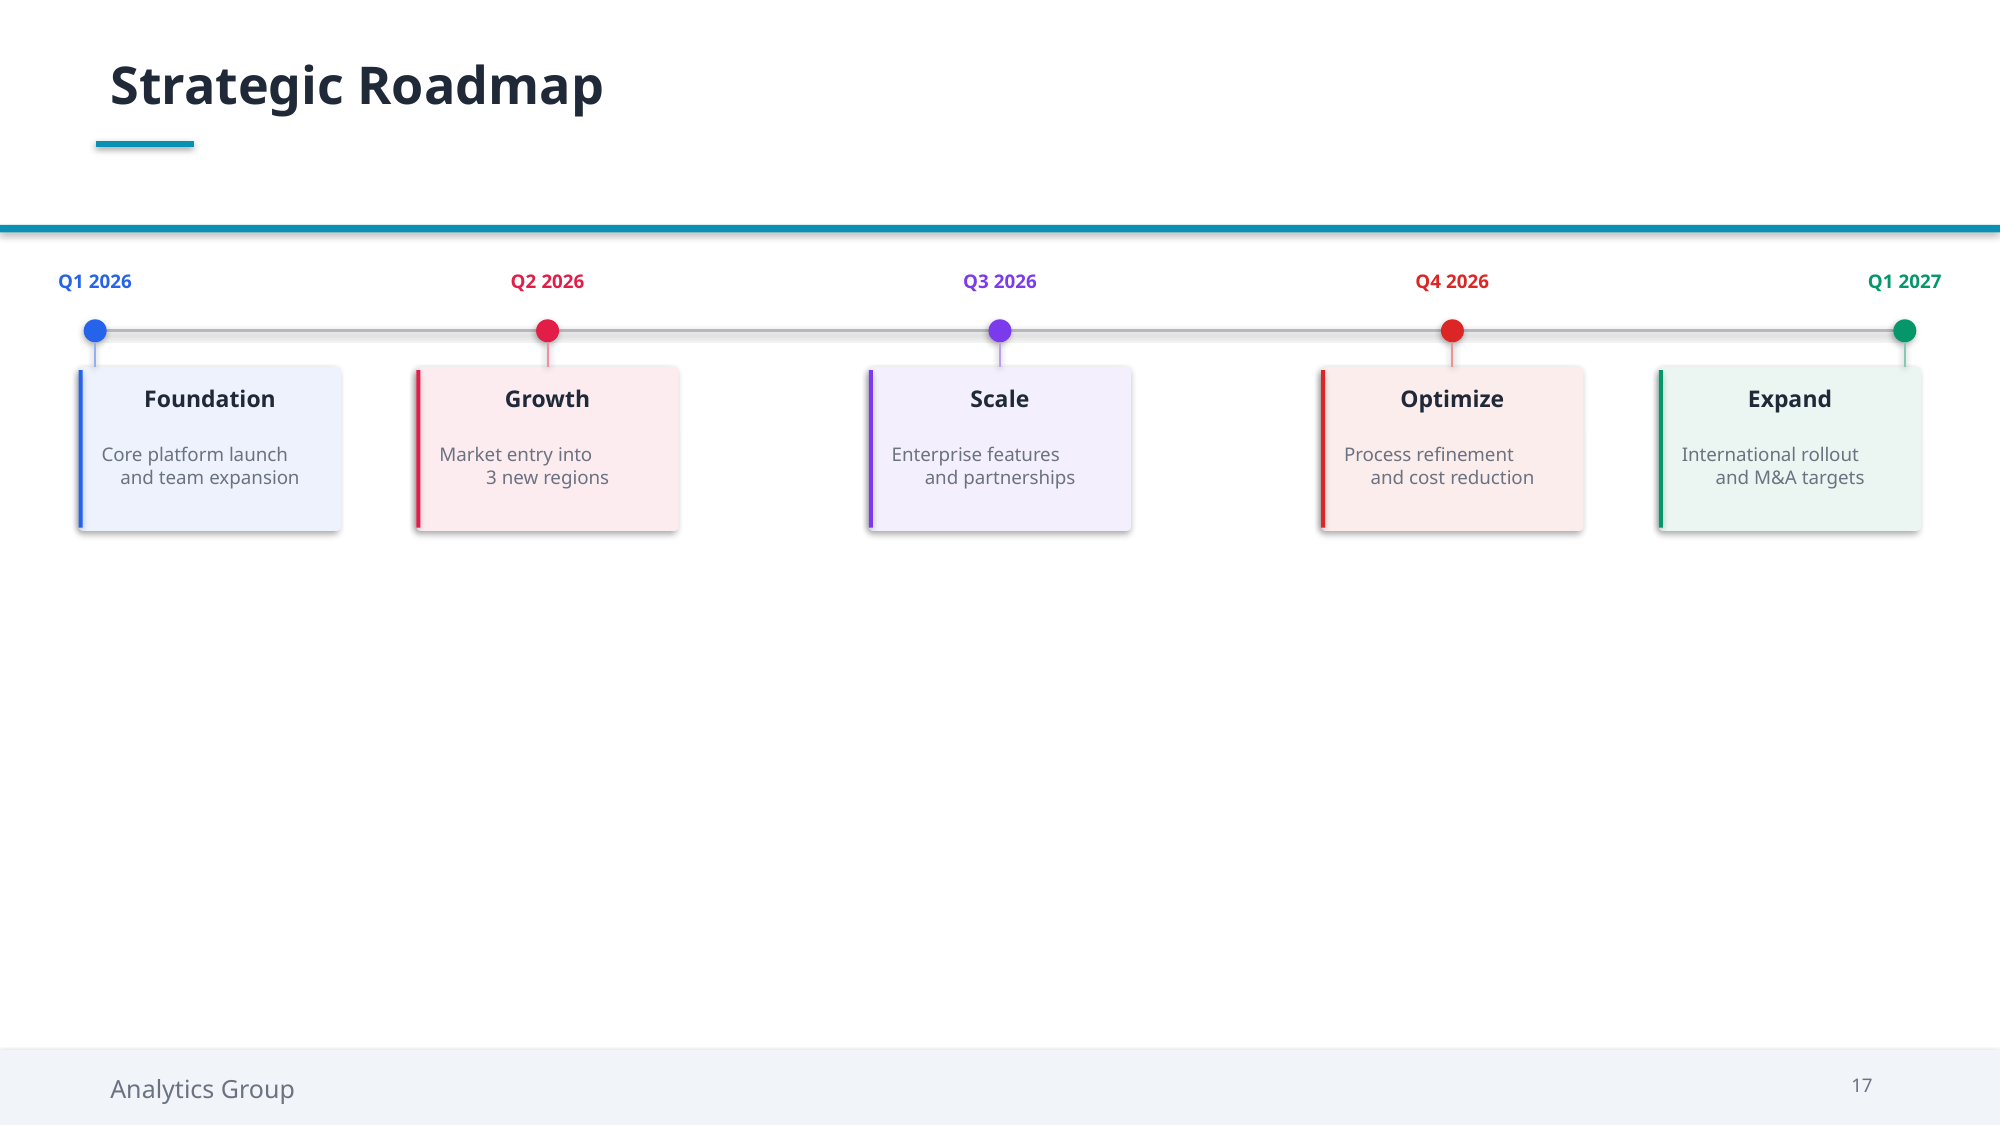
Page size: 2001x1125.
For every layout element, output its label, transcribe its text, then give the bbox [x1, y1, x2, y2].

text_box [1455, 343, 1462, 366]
text_box [868, 369, 874, 528]
text_box [988, 334, 1012, 338]
text_box [416, 369, 421, 528]
text_box [415, 366, 680, 532]
text_box [0, 0, 2000, 223]
text_box Core platform launch and team expansion [86, 435, 333, 496]
text_box [1893, 334, 1903, 338]
text_box [0, 242, 2000, 1049]
text_box [1320, 369, 1326, 528]
text_box [1320, 366, 1585, 532]
text_box [987, 318, 1013, 330]
text_box [78, 366, 342, 532]
text_box Analytics Group [95, 1066, 588, 1112]
text_box Expand [1667, 376, 1914, 419]
text_box Q1 2027 [1822, 261, 1987, 300]
text_box [1440, 318, 1465, 330]
text_box [1892, 318, 1918, 343]
text_box [0, 224, 2000, 233]
text_box Q1 2026 [13, 261, 178, 300]
text_box Scale [876, 376, 1123, 419]
text_box Market entry into 3 new regions [424, 435, 671, 496]
text_box [1658, 369, 1664, 528]
text_box Process refinement and cost reduction [1329, 435, 1576, 496]
text_box Q3 2026 [917, 261, 1082, 300]
text_box 17 [1821, 1066, 1888, 1104]
text_box [535, 334, 560, 338]
text_box [82, 318, 108, 343]
text_box Q2 2026 [465, 261, 630, 300]
text_box [1440, 334, 1465, 338]
text_box Foundation [86, 376, 333, 419]
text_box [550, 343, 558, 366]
text_box [0, 1049, 2000, 1125]
text_box [868, 366, 1132, 532]
text_box Enterprise features and partnerships [876, 435, 1123, 496]
text_box International rollout and M&A targets [1667, 435, 1914, 496]
text_box [1658, 366, 1922, 532]
text_box Strategic Roadmap [95, 44, 1905, 123]
text_box Growth [424, 376, 671, 419]
text_box [78, 369, 84, 528]
text_box Optimize [1329, 376, 1576, 419]
text_box [535, 318, 560, 330]
text_box Q4 2026 [1370, 261, 1535, 300]
